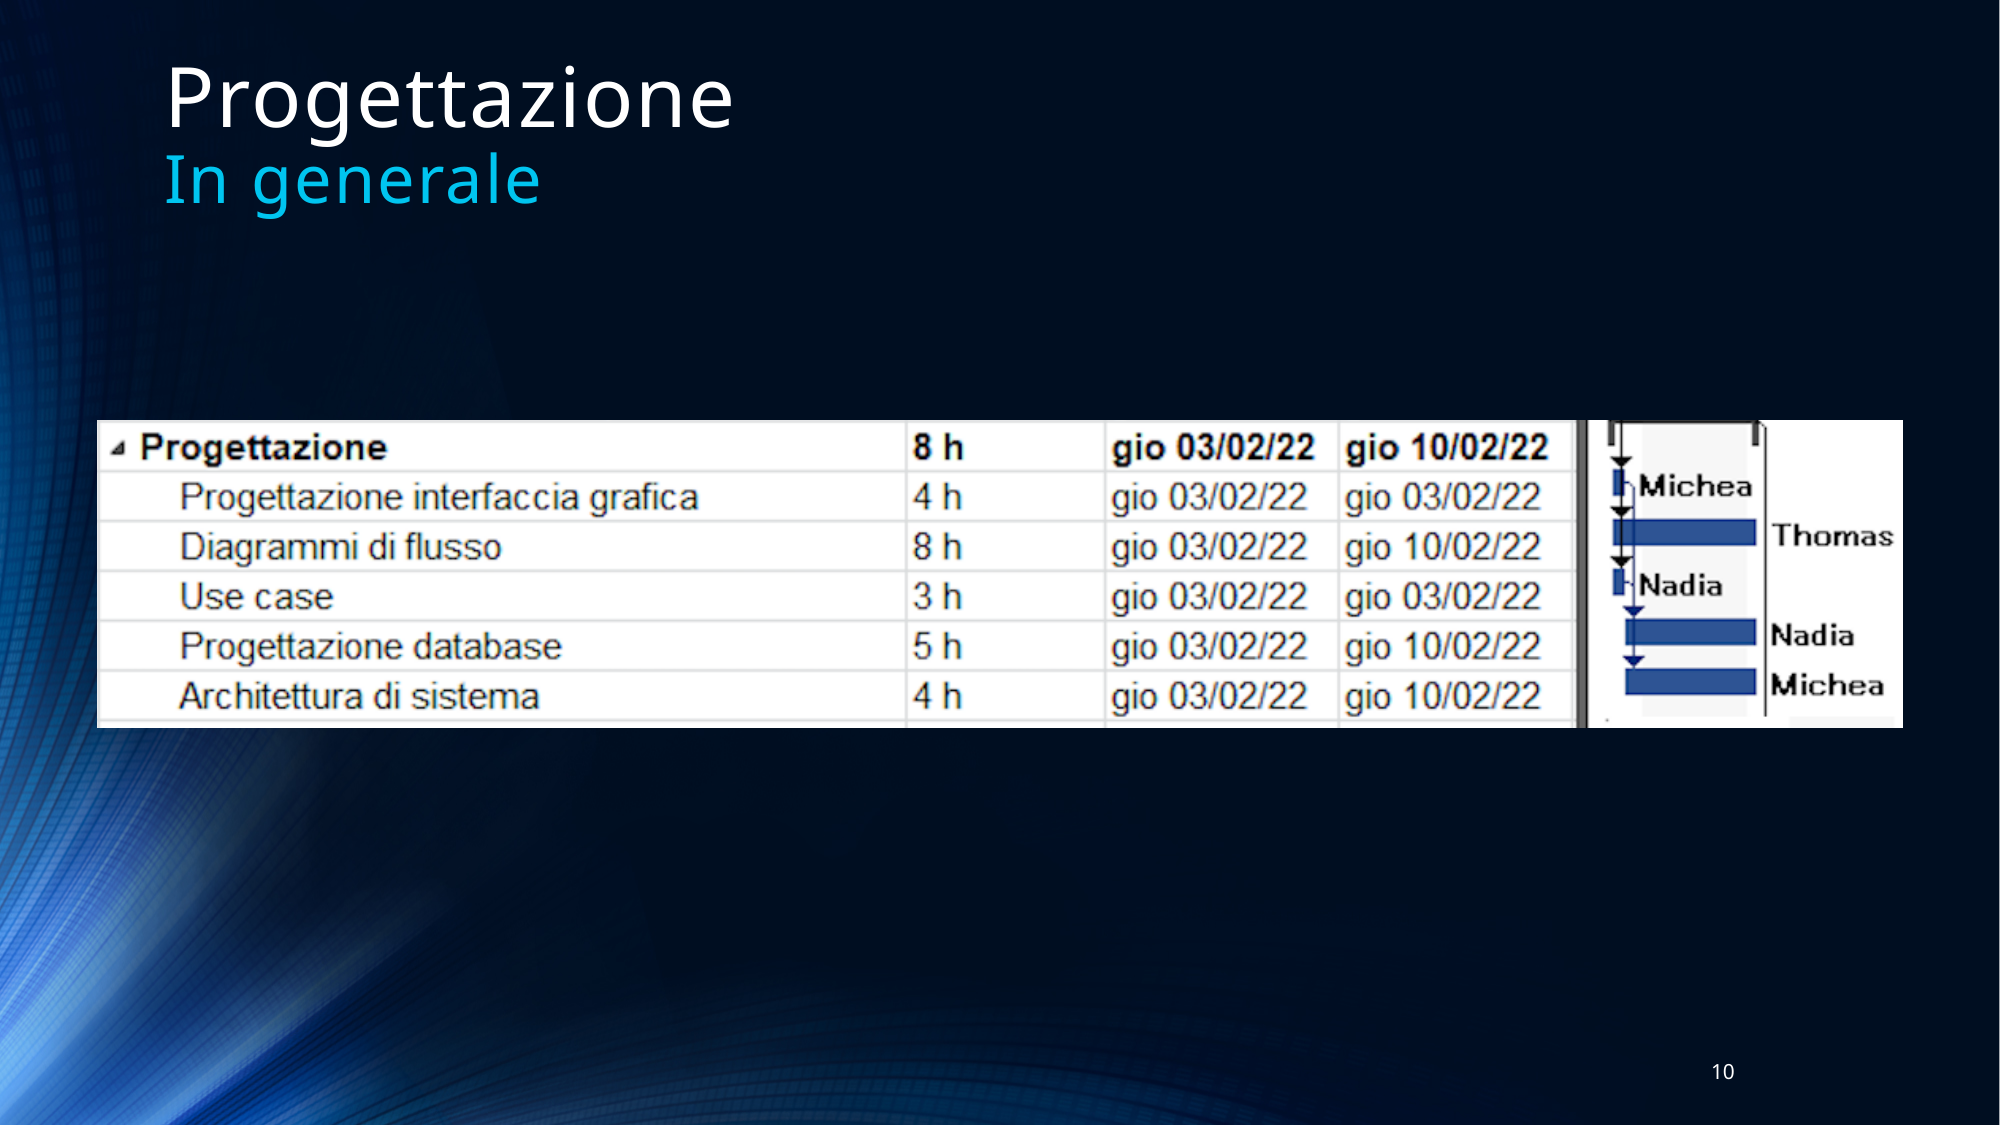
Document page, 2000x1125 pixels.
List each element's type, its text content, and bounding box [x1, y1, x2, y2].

picture [0, 0, 2000, 1125]
title Progettazione In generale [149, 0, 1650, 225]
slide_number 10 [1612, 1050, 1750, 1096]
